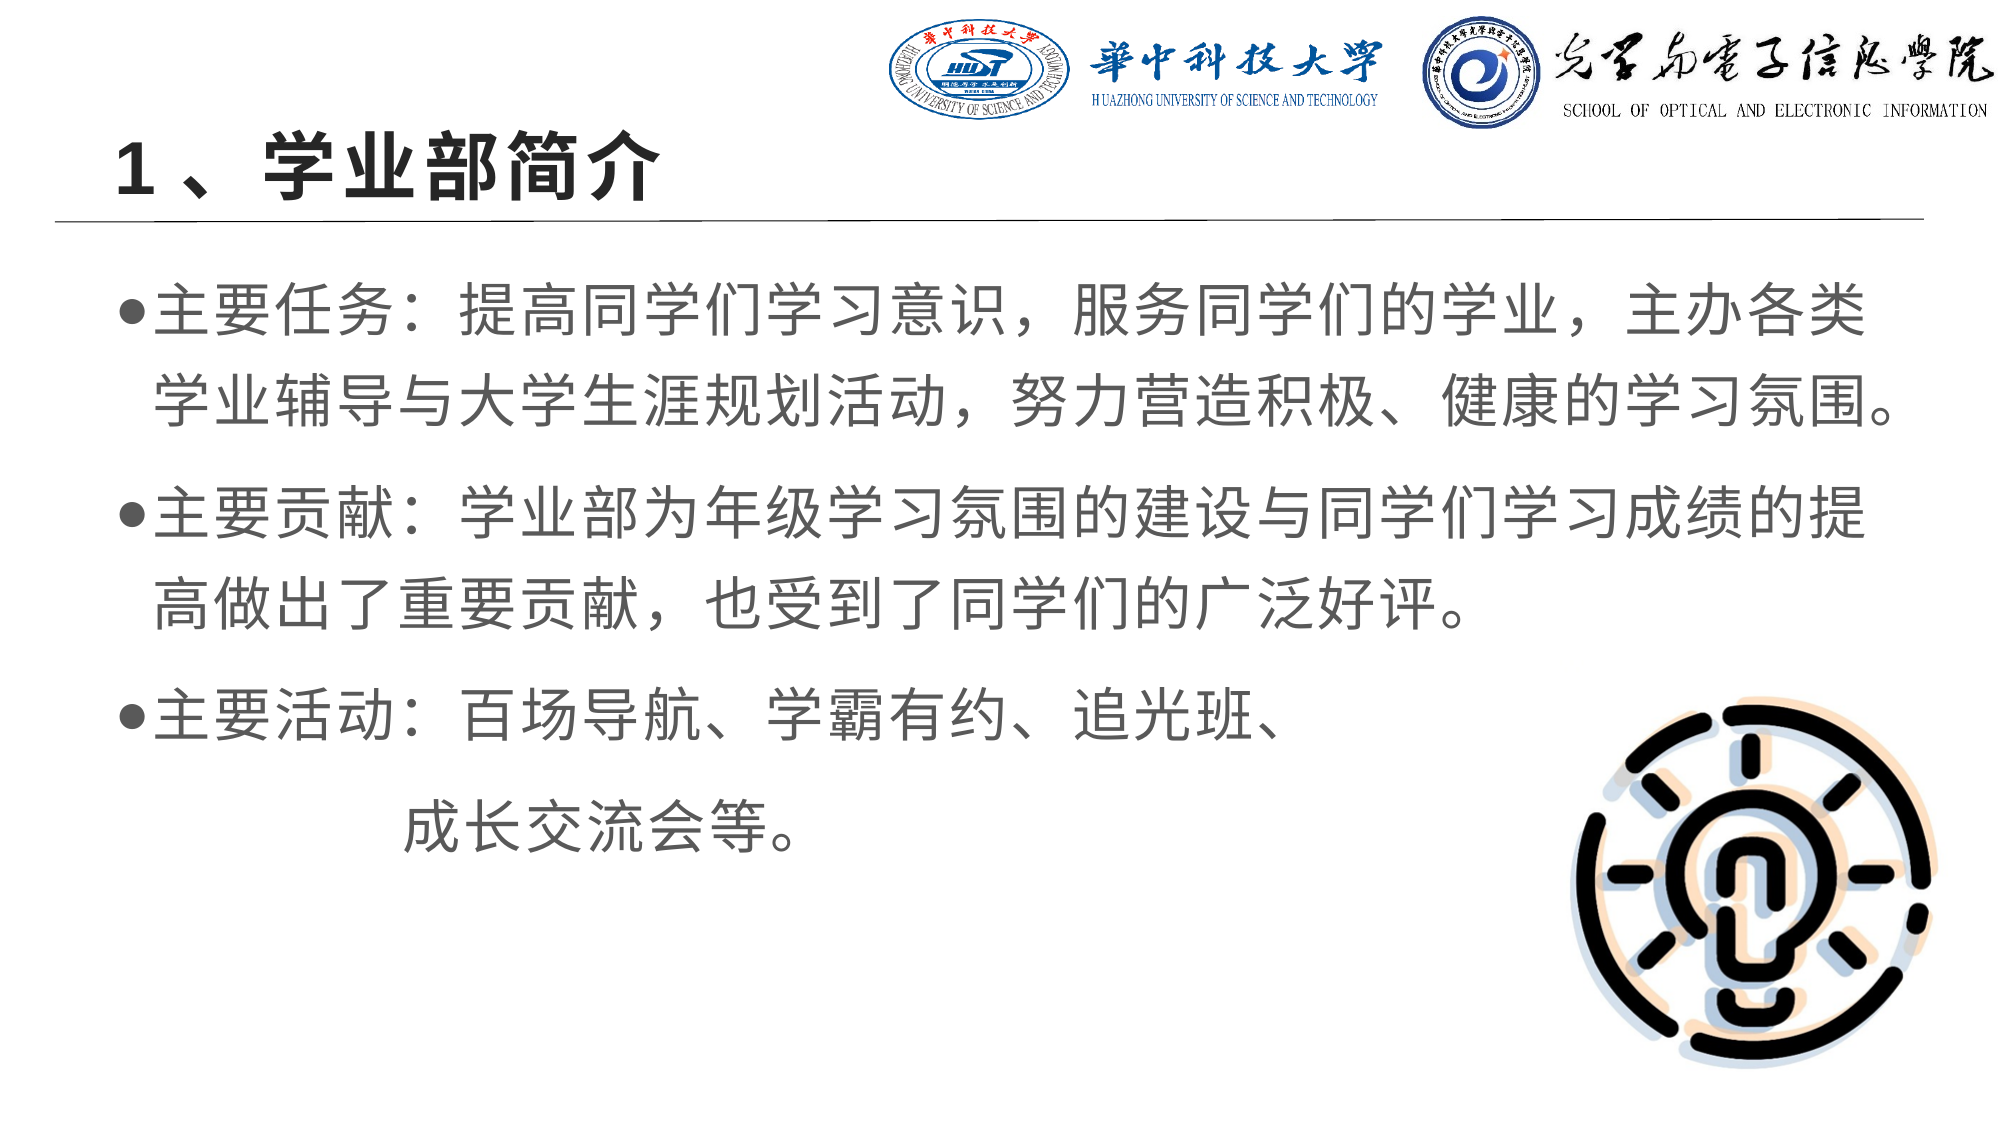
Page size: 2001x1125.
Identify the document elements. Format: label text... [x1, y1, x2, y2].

picture [1526, 660, 1982, 1116]
title 1、学业部简介 [99, 106, 1900, 219]
list 主要任务：提高同学们学习意识，服务同学们的学业，主办各类学业辅导与大学生涯规划活动，努力营造积极、健康的学习氛围。 主要贡献：学业部为年级学习氛围的建设与同学们学习成绩的提高做出了重要贡献，也受到了同学们的广泛好评。 主要活动：百场导航、学霸有约、追光班、 成长交流会等。 [99, 244, 1900, 1026]
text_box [871, 11, 1998, 130]
